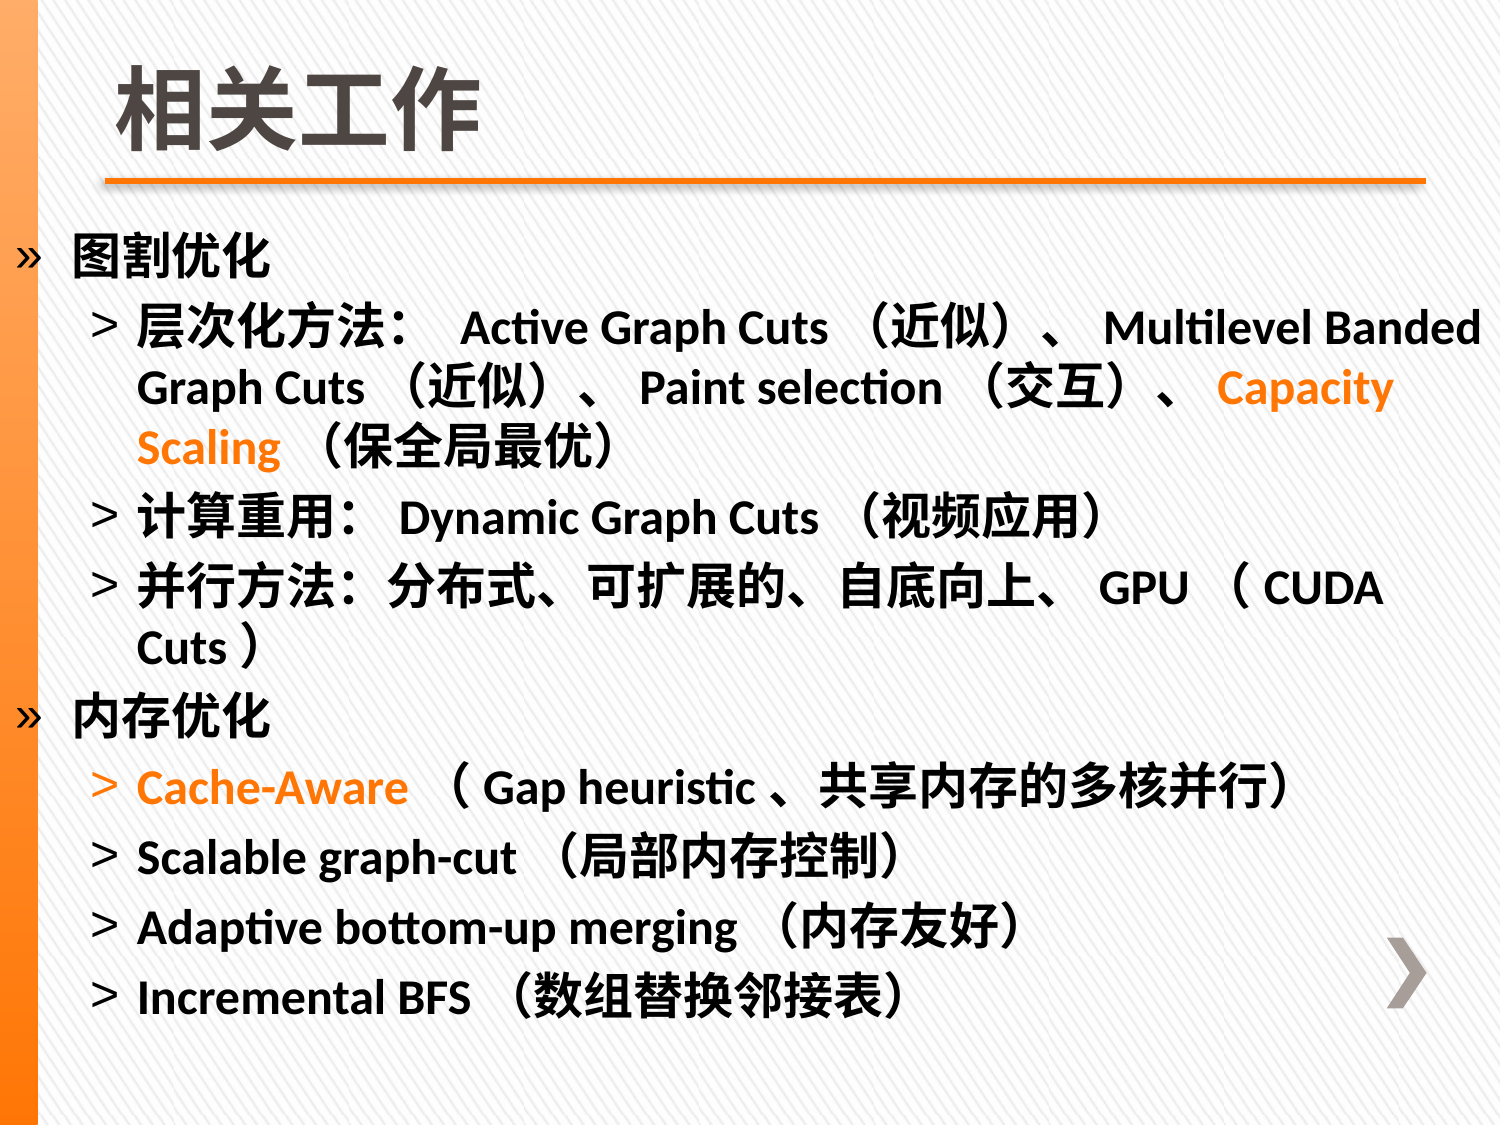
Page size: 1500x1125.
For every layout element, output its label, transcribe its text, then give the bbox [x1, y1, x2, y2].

list 图割优化 层次化方法： Active Graph Cuts（近似）、Multilevel Banded Graph Cuts（近似）、Paint selection（交互）、Capacity Scaling（保全局最优） 计算重用：Dynamic Graph Cuts（视频应用） 并行方法：分布式、可扩展的、自底向上、GPU（CUDA Cuts） 内存优化 Cache-Aware（Gap heuristic、共享内存的多核并行） Scalable graph-cut（局部内存控制） Adaptive bottom-up merging（内存友好） Incremental BFS（数组替换邻接表） [0, 217, 1500, 1021]
title 相关工作 [99, 0, 1422, 170]
